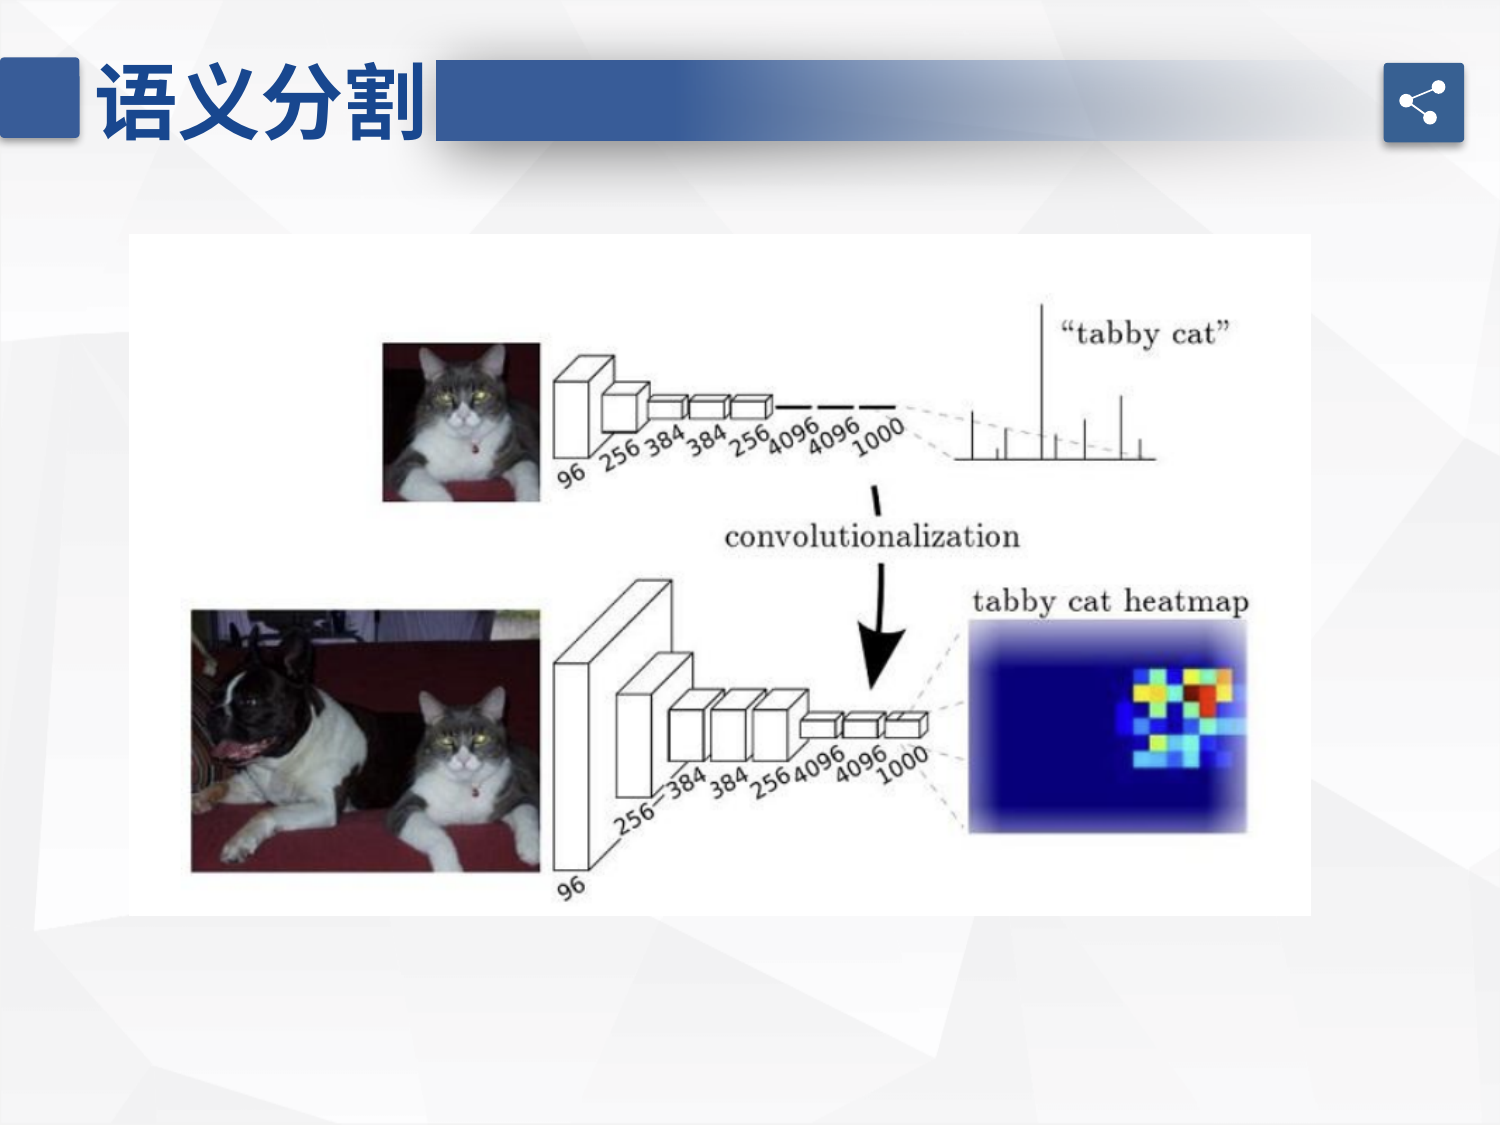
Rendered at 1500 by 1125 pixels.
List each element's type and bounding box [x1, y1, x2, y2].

picture [0, 0, 1500, 1125]
text_box [0, 42, 1465, 160]
